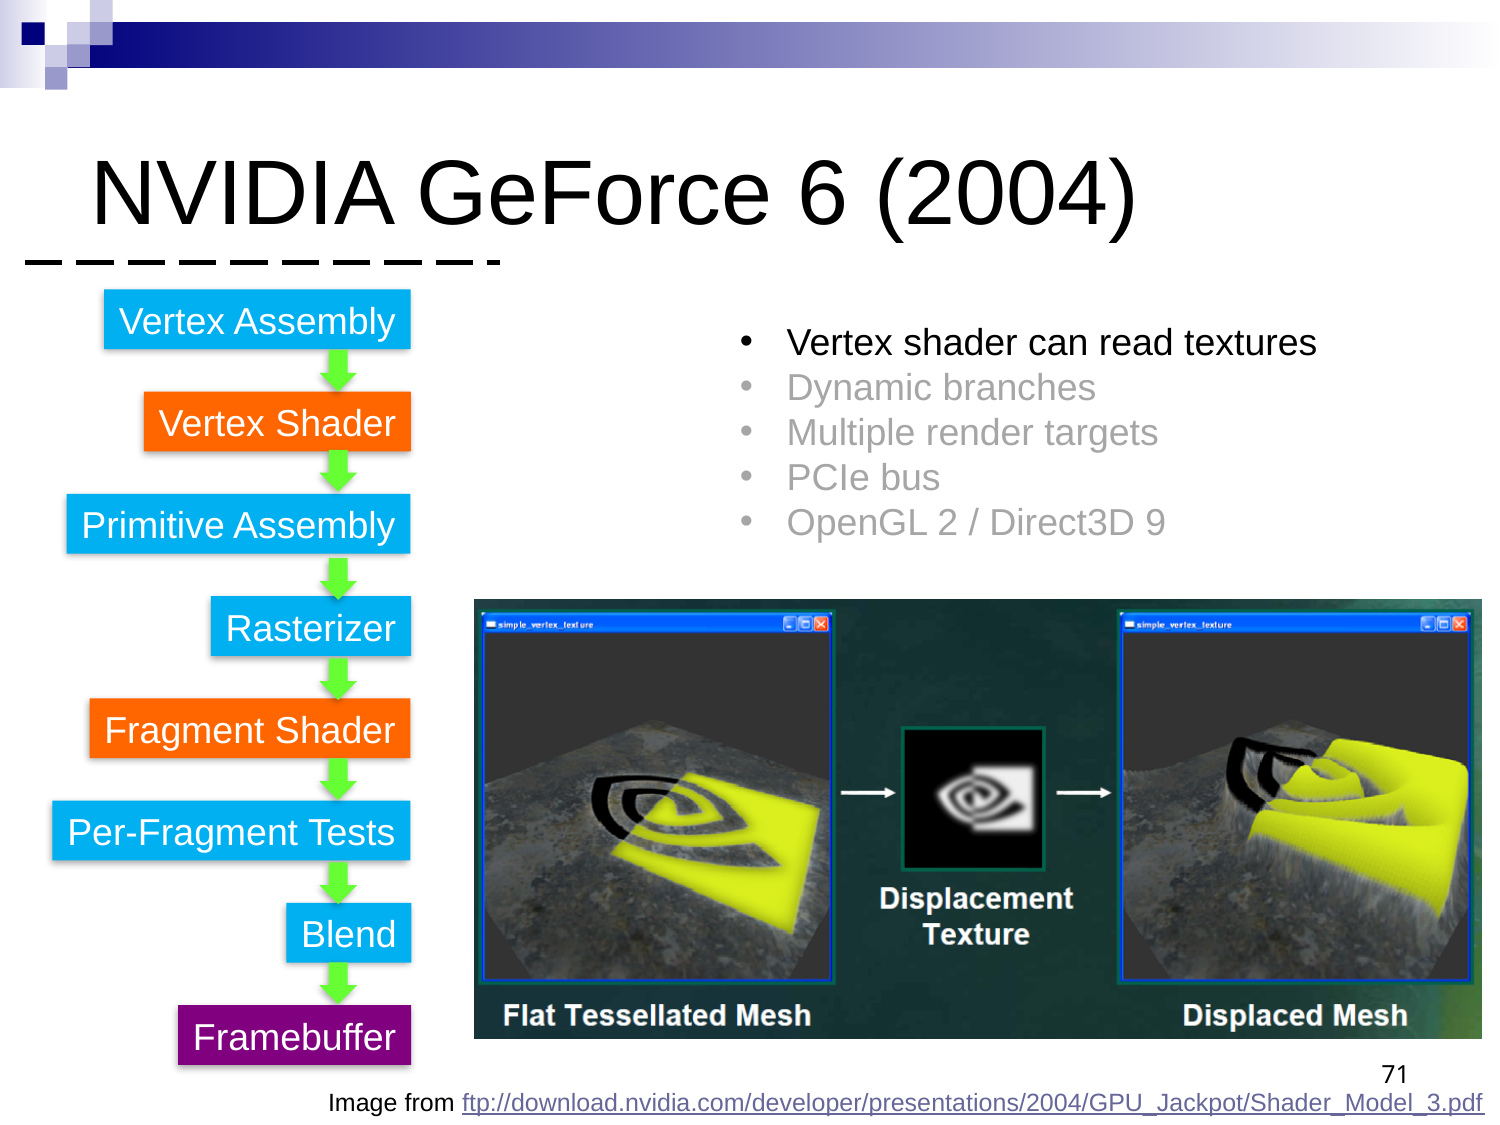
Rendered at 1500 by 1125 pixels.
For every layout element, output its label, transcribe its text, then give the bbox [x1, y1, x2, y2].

text_box Vertex Shader [143, 391, 411, 452]
text_box Image from ftp://download.nvidia.com/developer/presentations/2004/GPU_Jackpot/Shader_Model_3.pdf [0, 1079, 1500, 1125]
text_box Primitive Assembly [66, 493, 411, 554]
text_box [319, 862, 358, 905]
text_box [319, 758, 358, 800]
text_box [319, 449, 358, 492]
text_box [319, 349, 358, 392]
title NVIDIA GeForce 6 (2004) [75, 75, 1425, 300]
text_box Vertex shader can read textures Dynamic branches Multiple render targets PCIe bus OpenGL 2 / Direct3D 9 [724, 311, 1500, 551]
text_box Vertex Assembly [104, 289, 411, 350]
text_box Per-Fragment Tests [52, 800, 411, 861]
picture [474, 599, 1482, 1039]
text_box Blend [286, 902, 412, 963]
text_box [319, 658, 358, 700]
text_box [319, 962, 358, 1003]
text_box Fragment Shader [89, 698, 411, 759]
text_box Framebuffer [178, 1005, 412, 1065]
text_box Rasterizer [210, 596, 412, 656]
text_box [319, 558, 358, 600]
slide_number 71 [1074, 1047, 1425, 1100]
